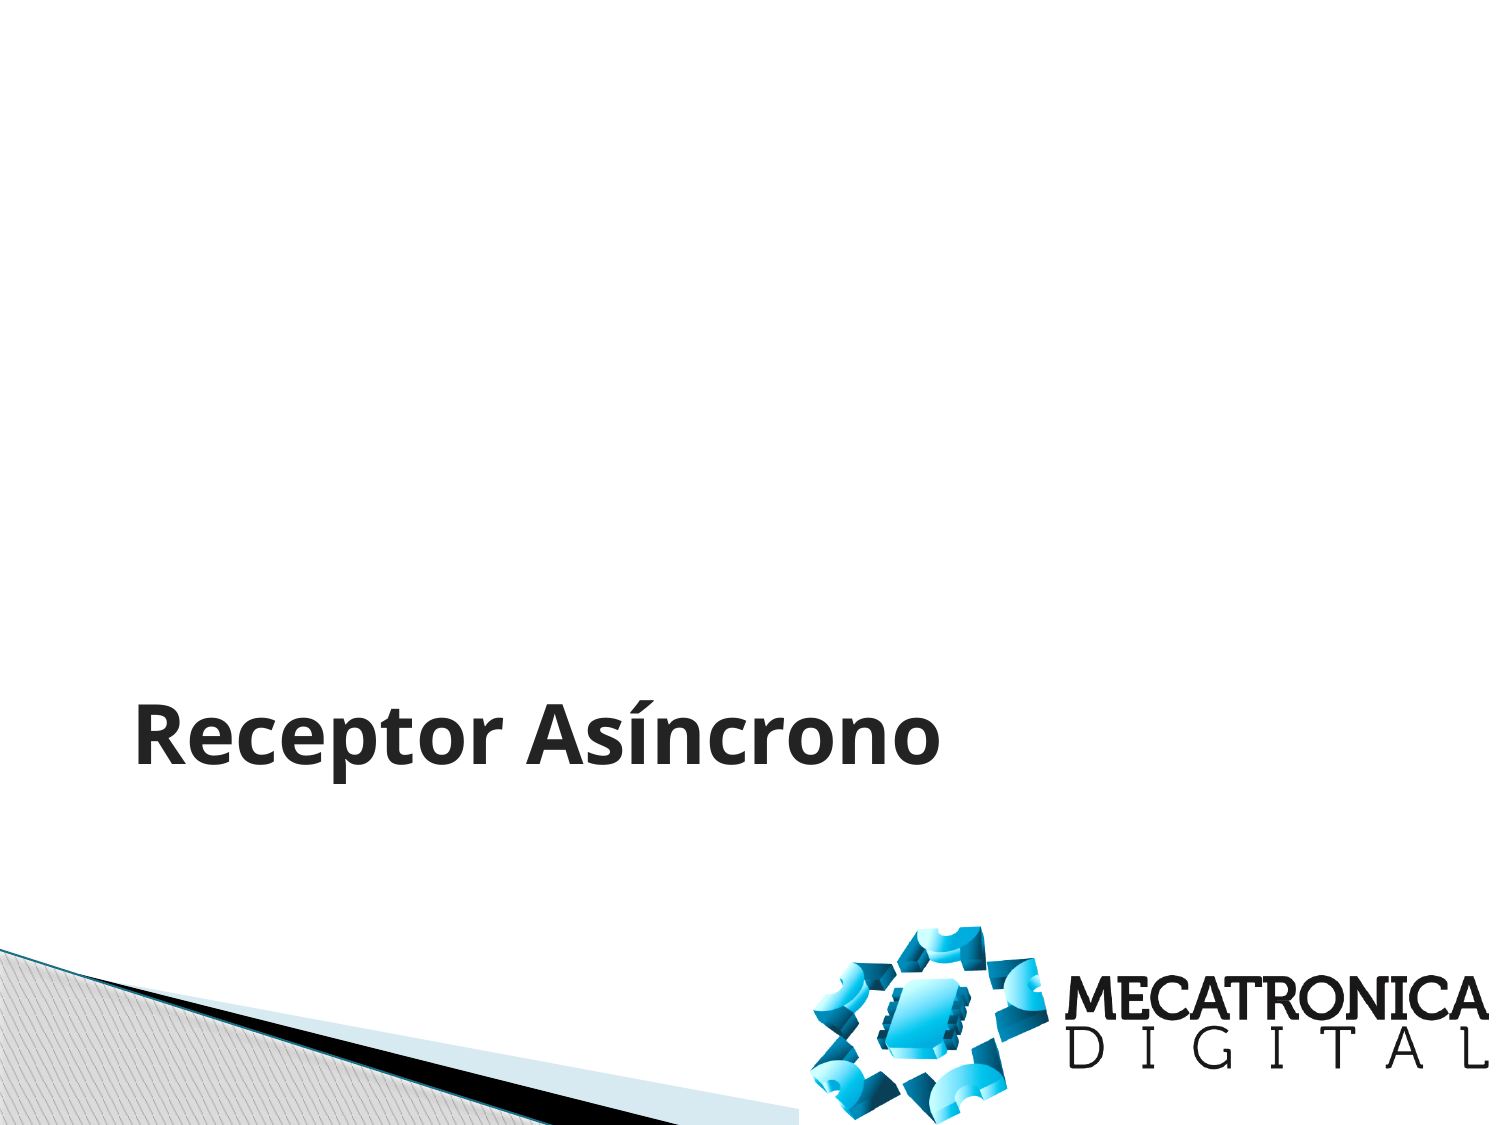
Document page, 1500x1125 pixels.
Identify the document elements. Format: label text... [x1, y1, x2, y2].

text_box Receptor Asíncrono [37, 570, 1286, 893]
picture [798, 919, 1500, 1125]
